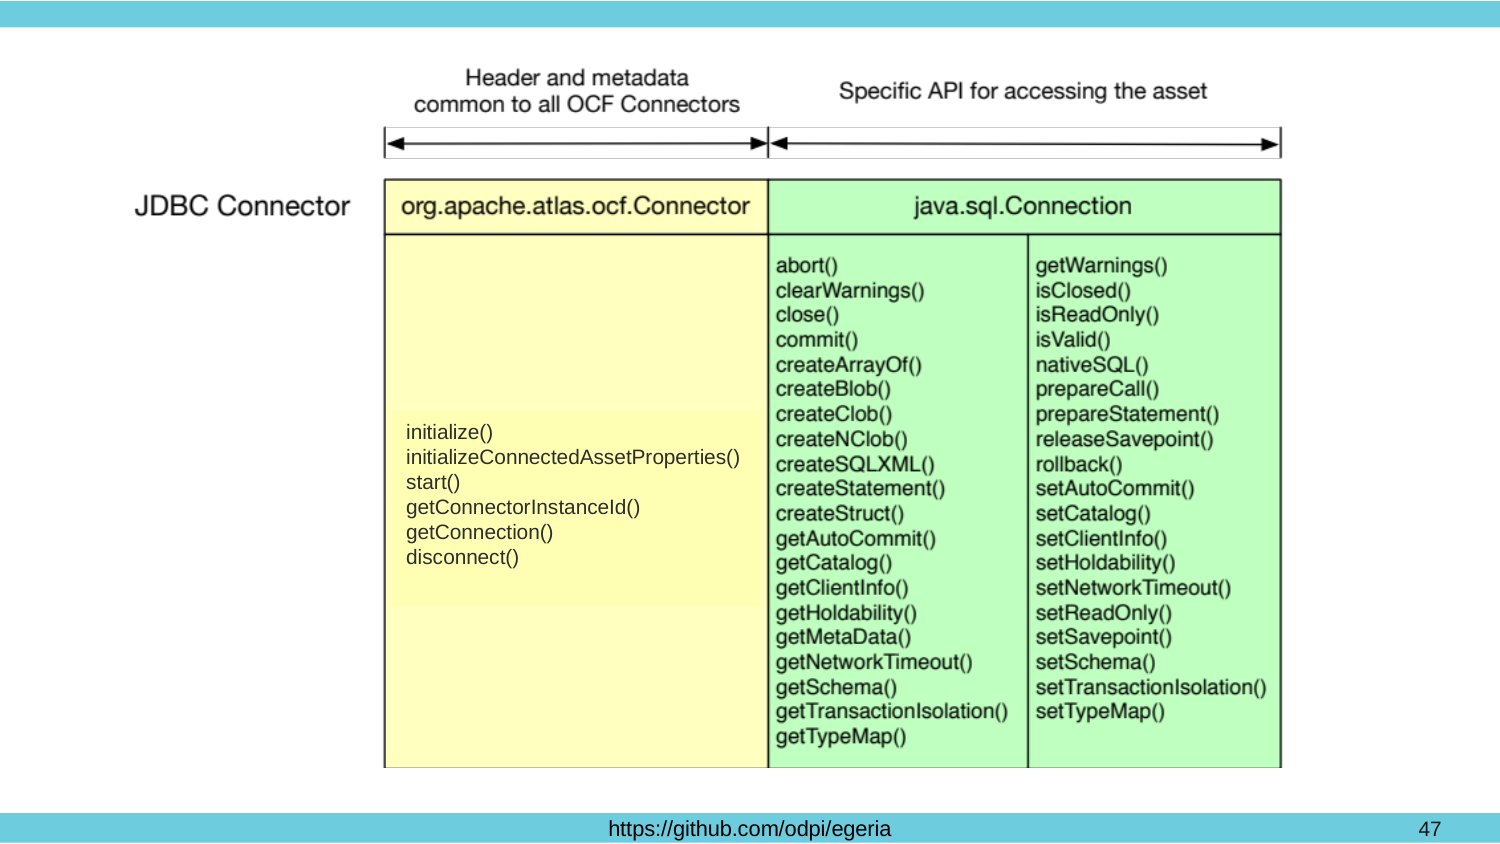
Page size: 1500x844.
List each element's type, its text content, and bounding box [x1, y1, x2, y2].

picture [126, 55, 1323, 768]
slide_number 47 [1403, 813, 1494, 843]
